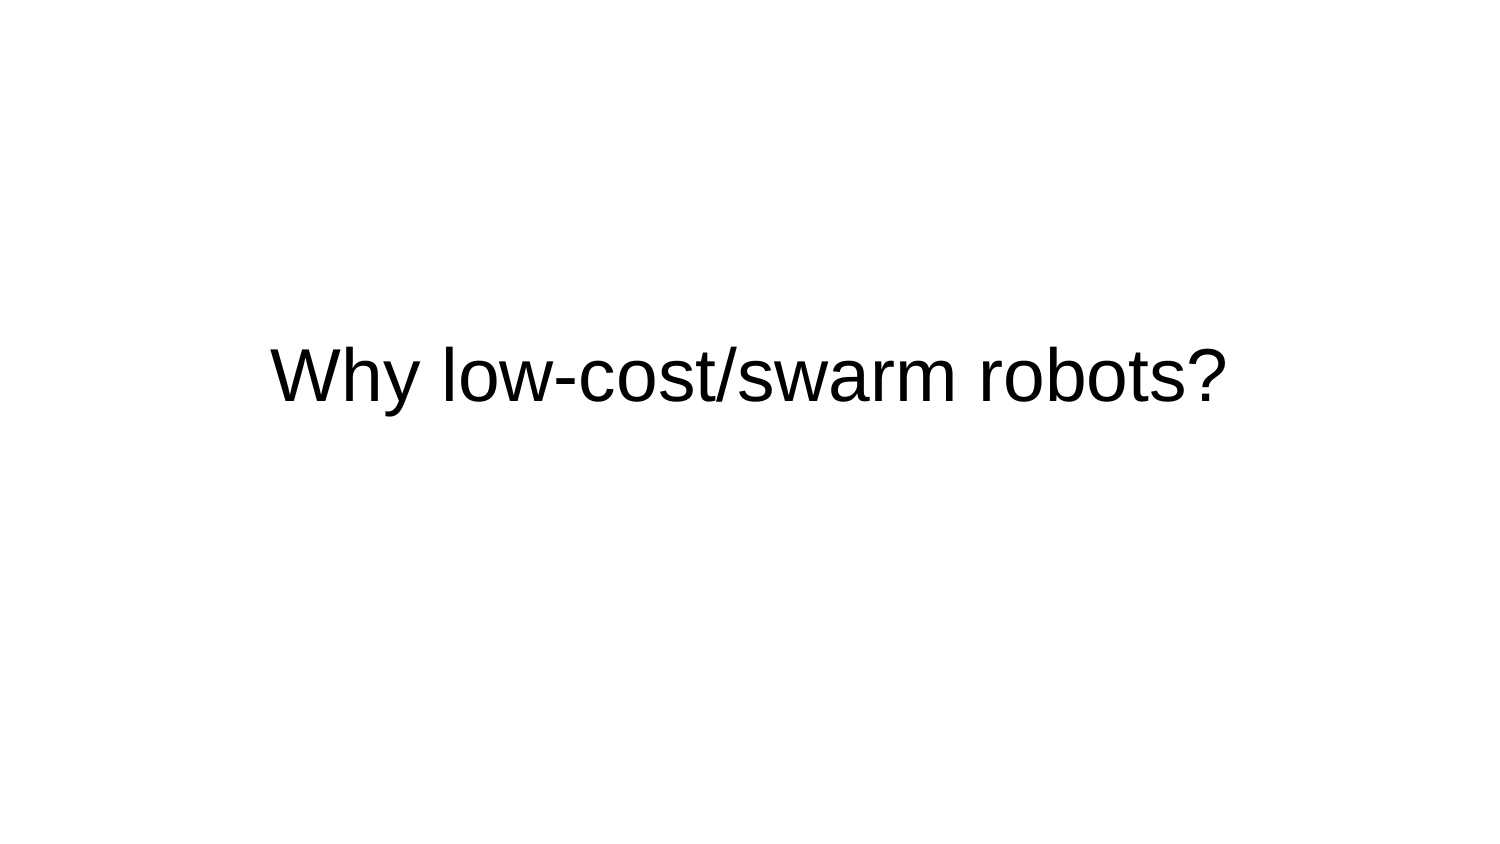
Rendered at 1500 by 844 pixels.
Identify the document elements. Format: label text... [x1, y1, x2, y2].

title Why low-cost/swarm robots? [51, 302, 1449, 441]
